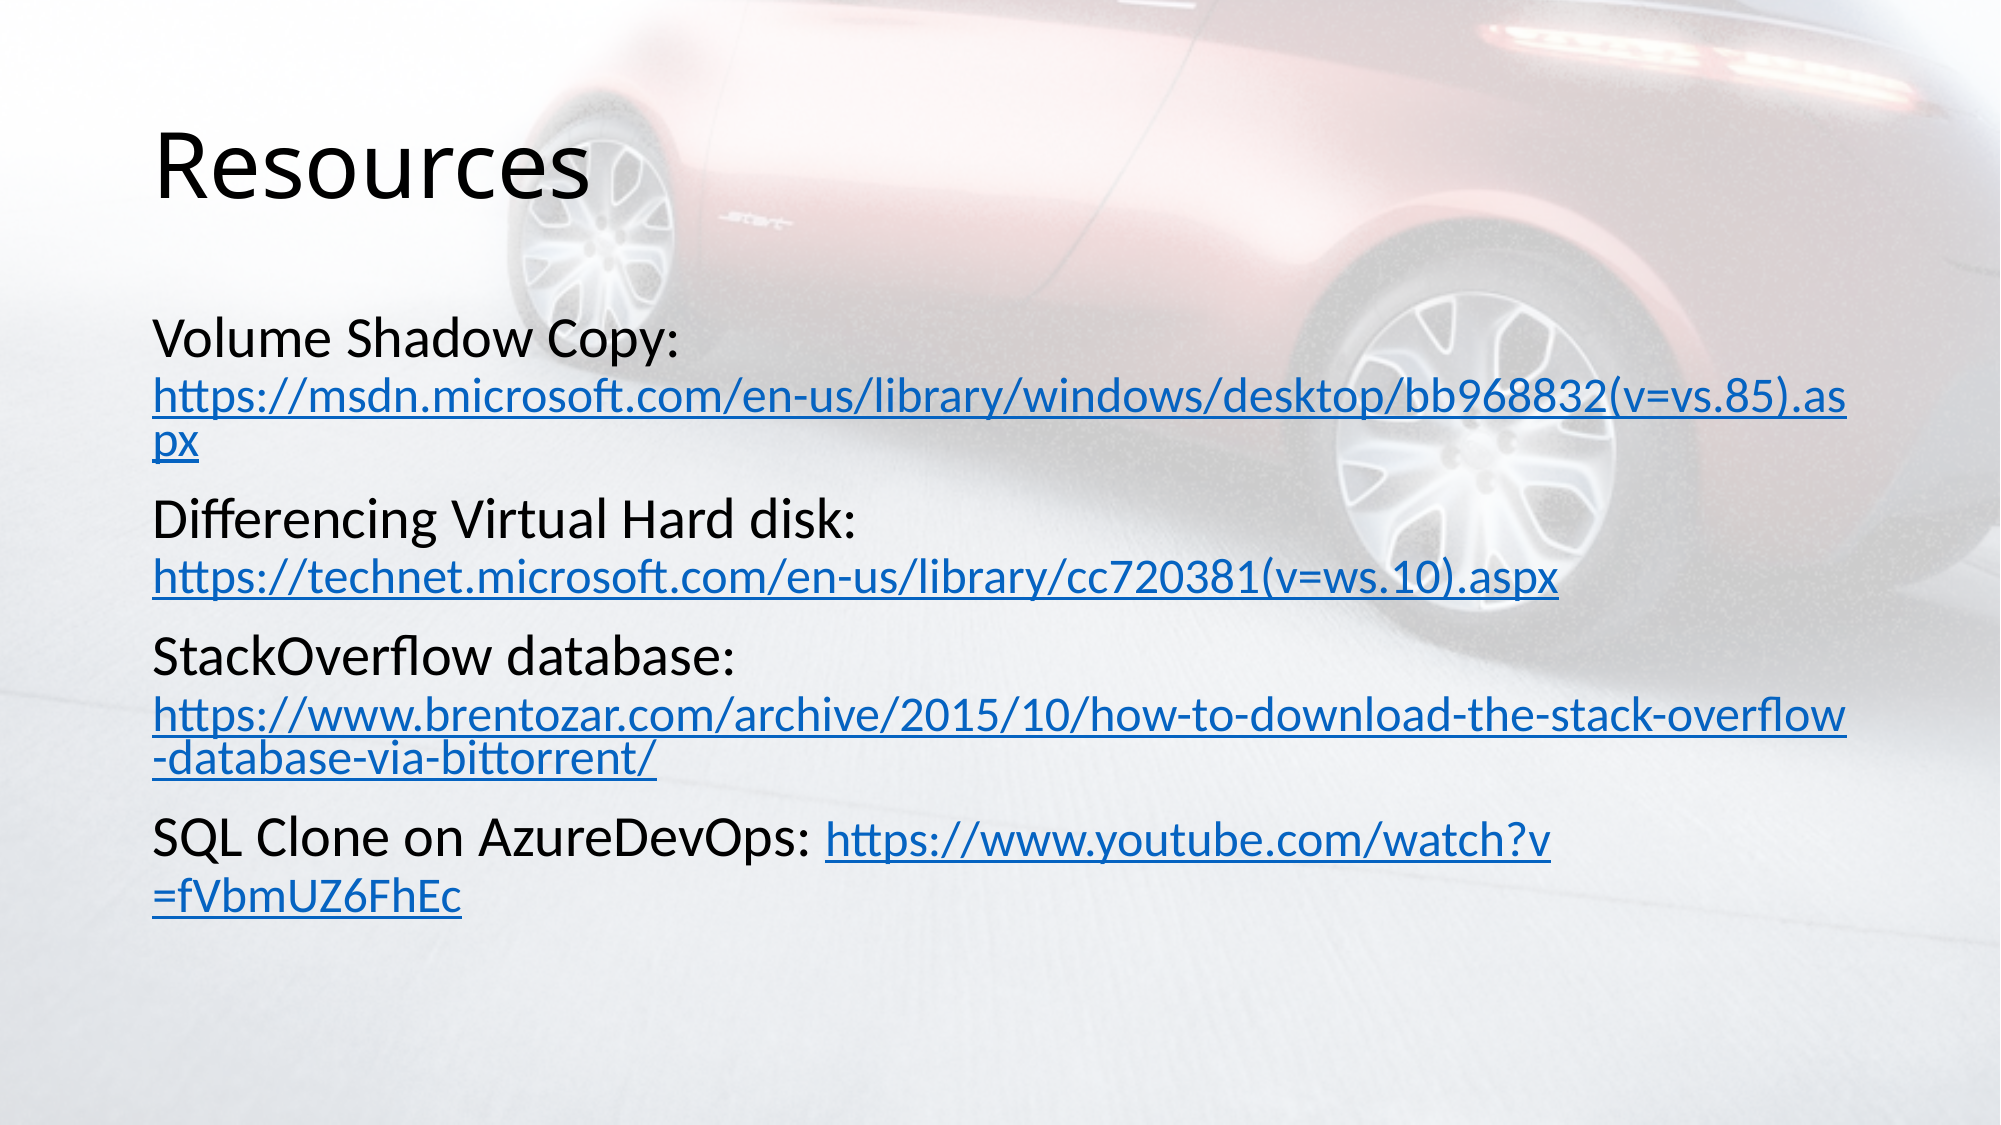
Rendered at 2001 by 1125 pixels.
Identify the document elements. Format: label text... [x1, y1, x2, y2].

list Volume Shadow Copy: https://msdn.microsoft.com/en-us/library/windows/desktop/bb968832(v=vs.85).aspx Differencing Virtual Hard disk: https://technet.microsoft.com/en-us/library/cc720381(v=ws.10).aspx StackOverflow database: https://www.brentozar.com/archive/2015/10/how-to-download-the-stack-overflow-database-via-bittorrent/ SQL Clone on AzureDevOps: https://www.youtube.com/watch?v=fVbmUZ6FhEc [137, 299, 1863, 1014]
title Resources [137, 59, 1863, 278]
